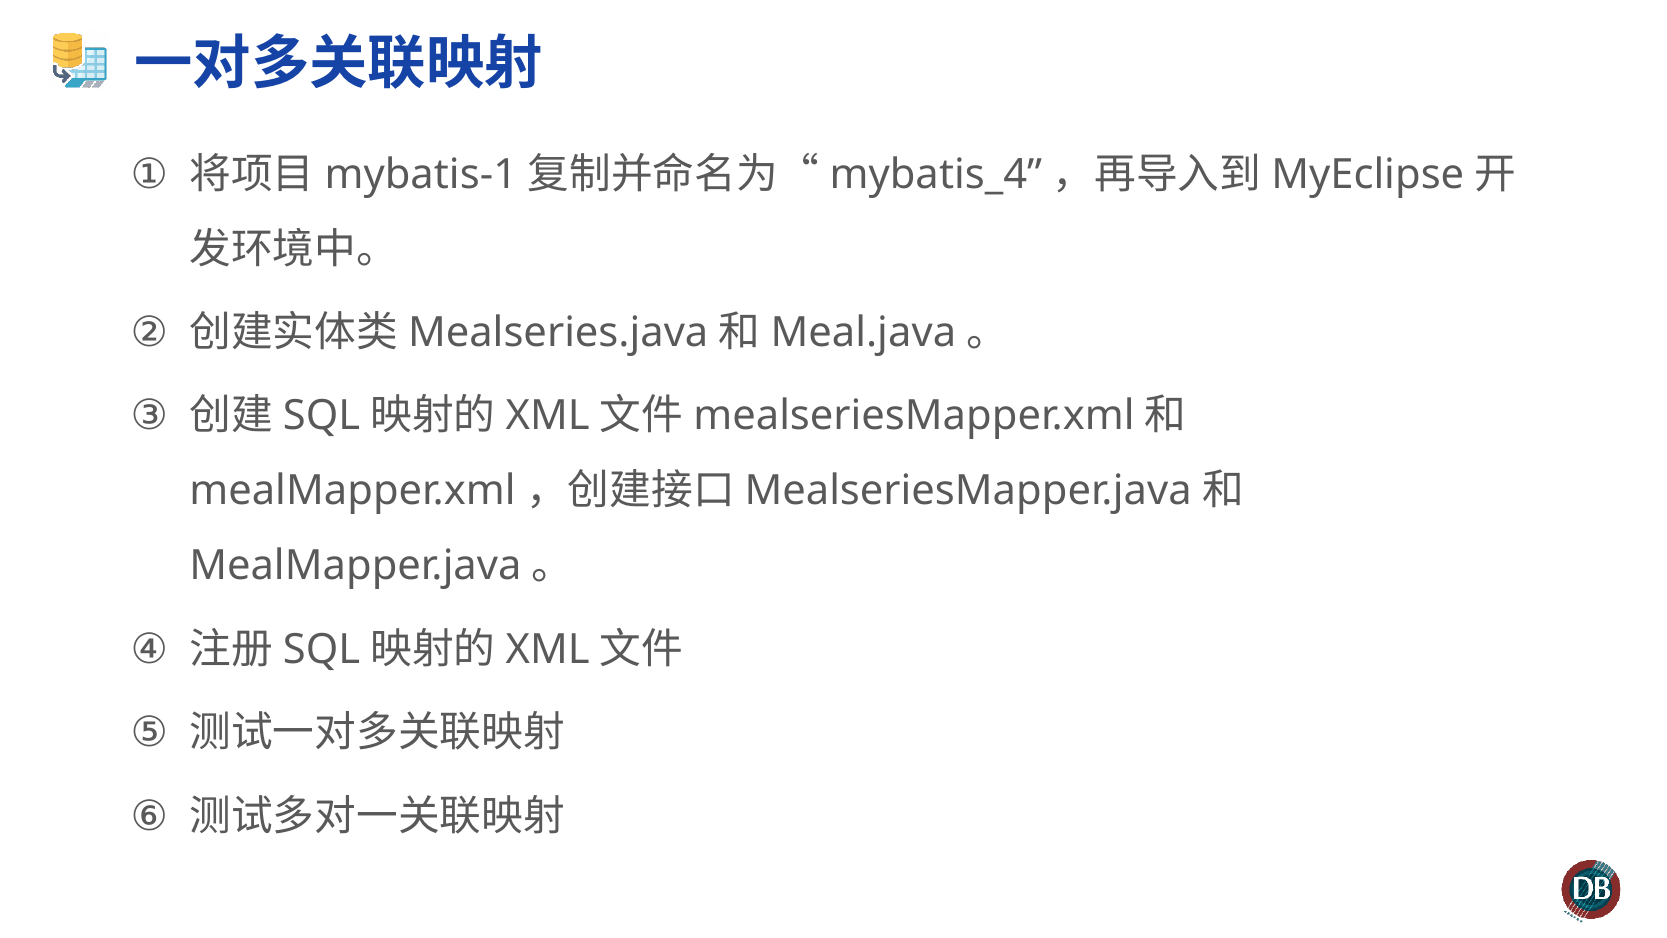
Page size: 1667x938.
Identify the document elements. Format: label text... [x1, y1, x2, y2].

picture [50, 30, 109, 90]
title 一对多关联映射 [118, 17, 1590, 103]
text_box 将项目mybatis-1复制并命名为“mybatis_4”，再导入到MyEclipse开发环境中。 创建实体类Mealseries.java和Meal.java。 创建SQL映射的XML文件mealseriesMapper.xml和mealMapper.xml，创建接口MealseriesMapper.java和MealMapper.java。 注册SQL映射的XML文件 测试一对多关联映射 测试多对一关联映射 [100, 114, 1554, 846]
picture [1557, 858, 1623, 924]
